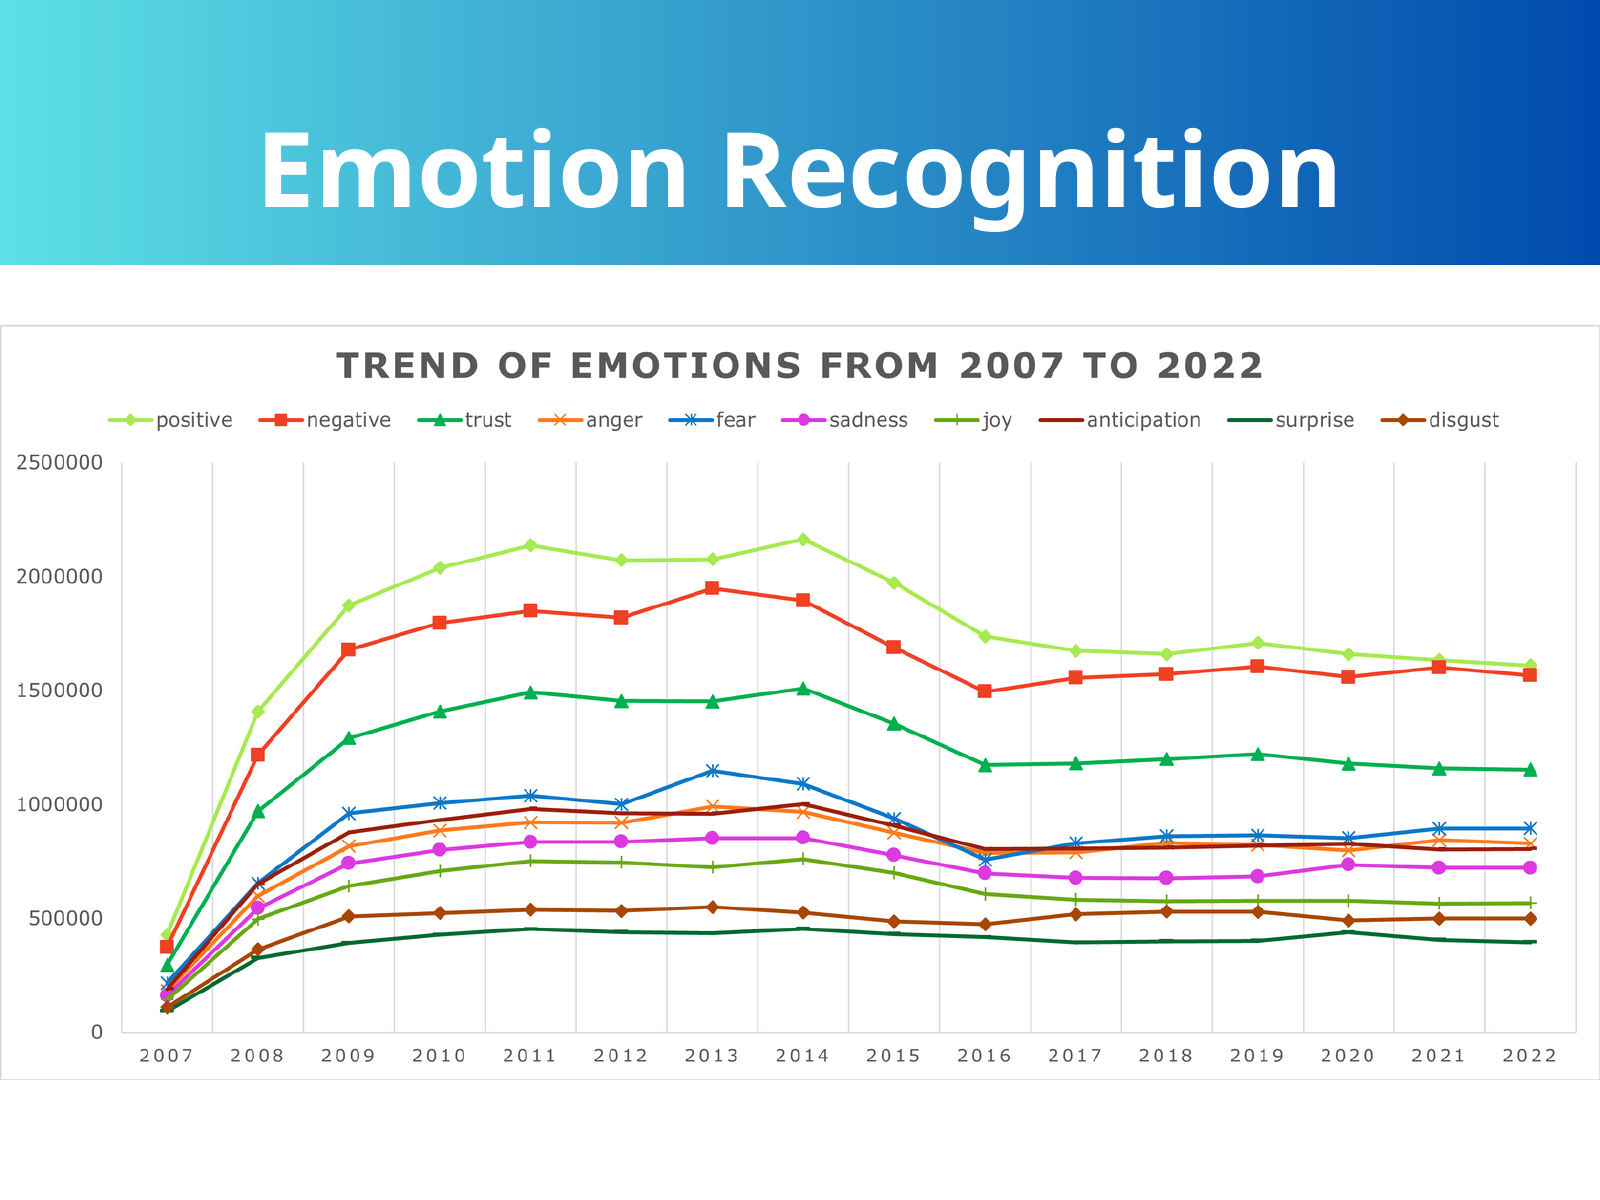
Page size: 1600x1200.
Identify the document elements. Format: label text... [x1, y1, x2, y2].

text_box Emotion Recognition [246, 52, 1354, 228]
text_box [0, 325, 1600, 1080]
text_box Dataset [120, 265, 989, 271]
text_box [0, 0, 1600, 265]
